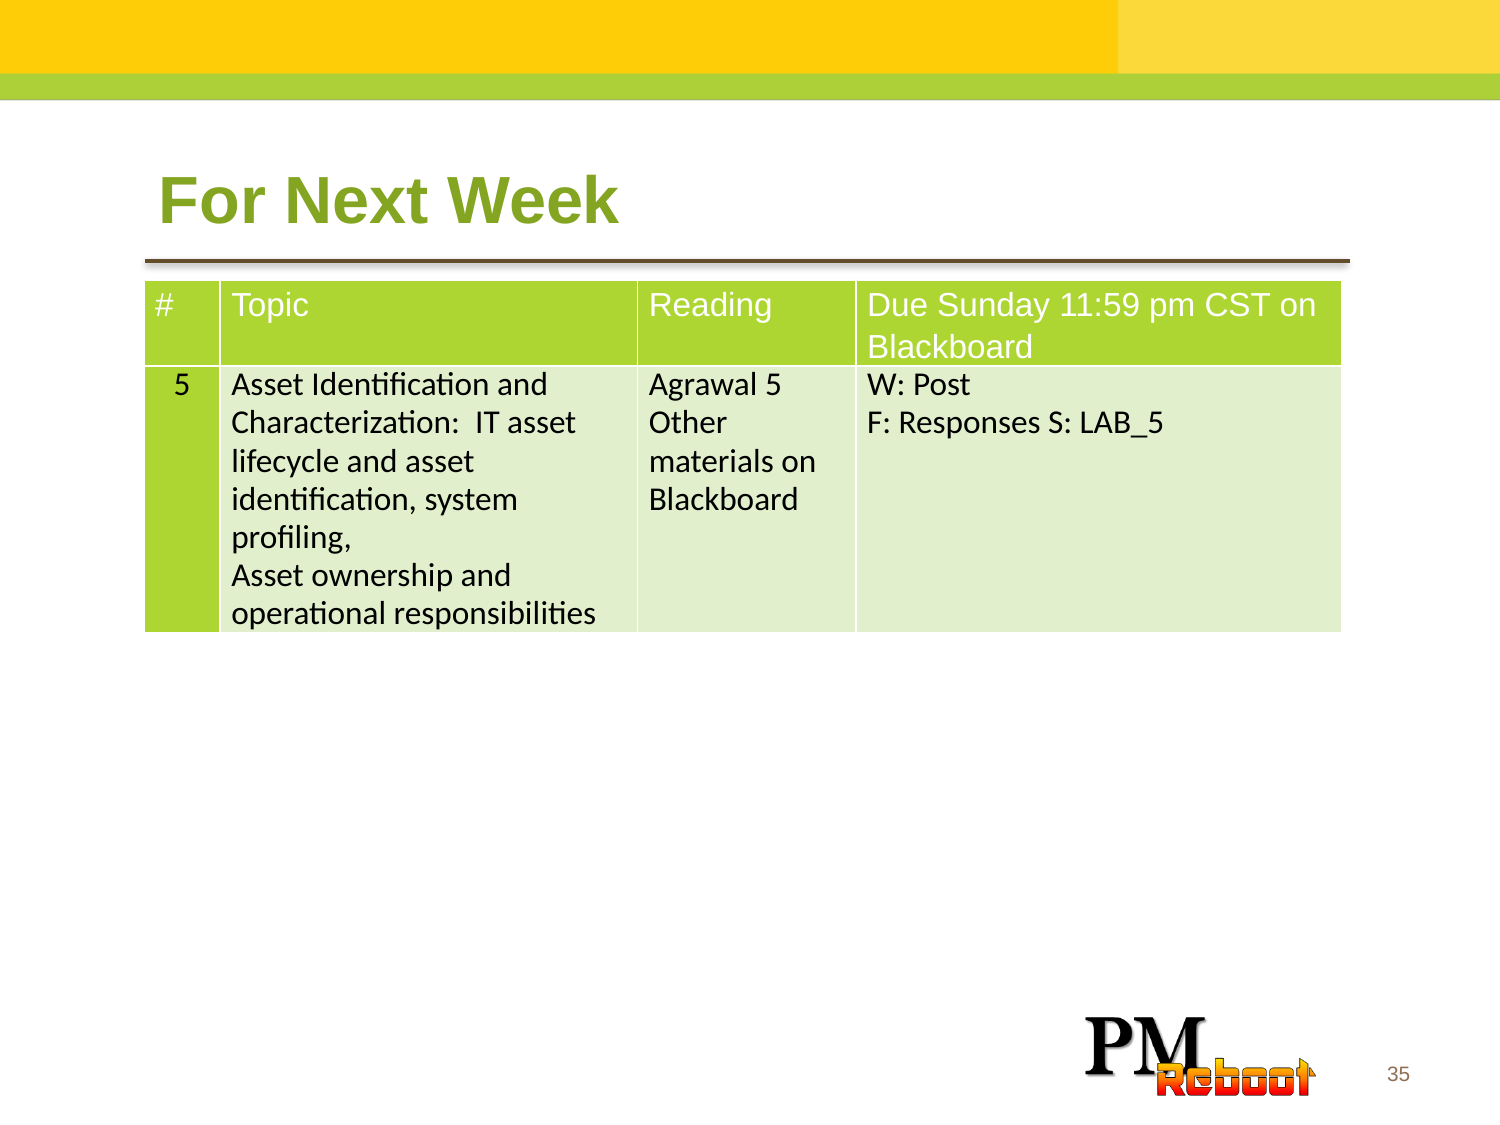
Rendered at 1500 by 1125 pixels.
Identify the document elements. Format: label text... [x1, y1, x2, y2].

picture [0, 0, 1500, 1125]
slide_number 35 [1074, 1042, 1425, 1103]
table_header Reading [638, 281, 855, 365]
table_cell 5 [145, 367, 219, 632]
table_cell Agrawal 5 Other materials on Blackboard [638, 367, 855, 632]
table_cell Asset Identification and Characterization: IT asset lifecycle and asset identification, system profiling, Asset ownership and operational responsibilities [221, 367, 637, 632]
table_header # [145, 281, 219, 365]
table_cell W: Post F: Responses S: LAB_5 [857, 367, 1341, 632]
title For Next Week [143, 129, 1010, 265]
table_header Due Sunday 11:59 pm CST on Blackboard [857, 281, 1341, 365]
table_header Topic [221, 281, 637, 365]
